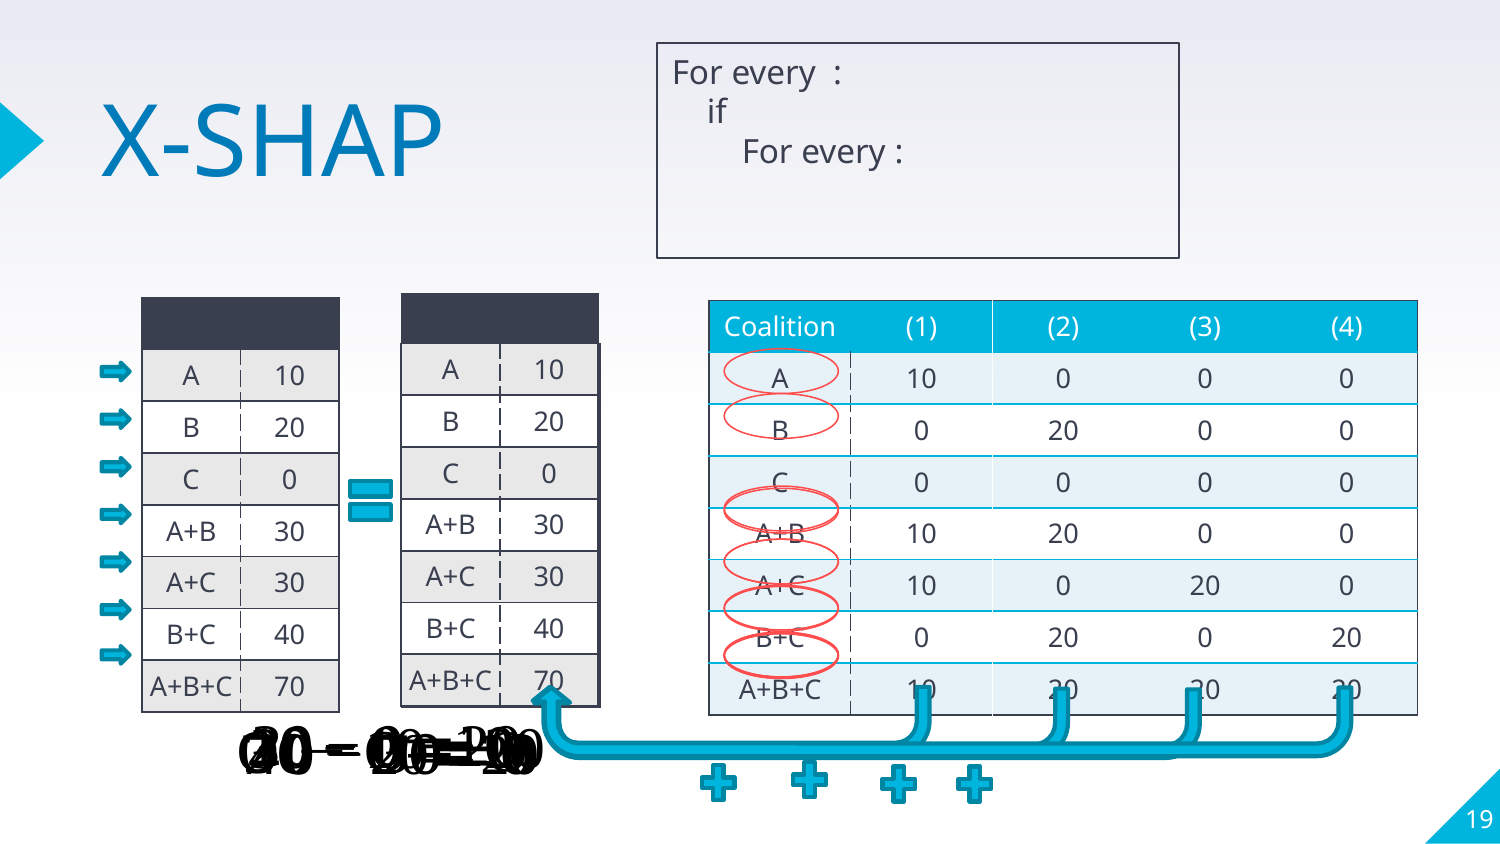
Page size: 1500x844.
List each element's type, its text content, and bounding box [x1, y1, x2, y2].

table_cell 20 [993, 509, 1134, 559]
table_cell 0 [1276, 405, 1417, 455]
table_cell 0 [500, 448, 597, 498]
table_cell C [710, 457, 851, 507]
text_box [724, 539, 839, 584]
table_cell A+C [710, 560, 851, 610]
title X-SHAP [101, 99, 656, 194]
table_cell 20 [993, 664, 1134, 714]
text_box [880, 764, 917, 804]
text_box [700, 763, 737, 802]
table_cell 30 [500, 552, 597, 602]
table_cell 0 [1134, 457, 1276, 507]
text_box [1173, 687, 1202, 741]
text_box [724, 633, 839, 679]
table_header (4) [1276, 301, 1417, 351]
table_cell B+C [789, 612, 851, 662]
table_cell A+B [710, 509, 851, 559]
table_cell A [710, 353, 769, 403]
slide_number 19 [1418, 760, 1494, 838]
table_header (1) [851, 301, 992, 351]
table_header (3) [1134, 301, 1276, 351]
table_cell A+B+C [402, 655, 500, 705]
table_cell 0 [1134, 612, 1276, 662]
table_cell 0 [993, 457, 1134, 507]
table_cell A+B+C [710, 664, 851, 714]
table_cell 70 [500, 655, 597, 705]
table_cell 10 [851, 560, 992, 610]
table_cell 0 [993, 560, 1134, 610]
table_header A [402, 344, 500, 394]
table_cell 20 [993, 405, 1134, 455]
text_box [724, 393, 839, 439]
table_cell 0 [851, 457, 992, 507]
table_cell 0 [1276, 560, 1417, 610]
table_cell 40 [500, 603, 597, 653]
text_box [99, 408, 132, 430]
table_cell A+B [402, 500, 500, 550]
text_box [578, 684, 932, 741]
table_cell 20 [1276, 612, 1417, 662]
text_box [348, 479, 393, 499]
table_cell 0 [1276, 509, 1417, 559]
table_cell 0 [851, 612, 992, 662]
table_cell B [402, 396, 500, 446]
table_cell 0 [1276, 457, 1417, 507]
text_box [348, 502, 393, 522]
table_cell 20 [1276, 664, 1417, 714]
table_cell A [793, 353, 851, 403]
table_cell B+C [710, 612, 774, 662]
table_cell 20 [1134, 560, 1276, 610]
table_cell 10 [851, 509, 992, 559]
table_cell 10 [851, 353, 992, 403]
text_box [99, 551, 132, 573]
table_header (2) [993, 301, 1134, 351]
text_box [99, 598, 132, 621]
text_box [99, 503, 132, 526]
table_header 10 [500, 344, 597, 394]
text_box [724, 488, 839, 534]
table_cell A+C [402, 552, 500, 602]
table_cell 0 [1134, 405, 1276, 455]
title X-SHAP [658, 99, 1121, 194]
table_cell B [710, 405, 851, 455]
table_cell 10 [851, 664, 992, 714]
table_cell 0 [1134, 353, 1276, 403]
text_box [99, 644, 132, 666]
text_box [532, 685, 1354, 759]
table_cell 0 [851, 405, 992, 455]
text_box [99, 360, 132, 383]
text_box [724, 348, 839, 394]
table_cell 30 [500, 500, 597, 550]
table_cell 0 [1276, 353, 1417, 403]
table_cell 0 [993, 353, 1134, 403]
table_cell 0 [1134, 509, 1276, 559]
table_cell B+C [402, 603, 500, 653]
text_box [724, 586, 839, 632]
table_cell 20 [1134, 664, 1276, 714]
table_cell 20 [993, 612, 1134, 662]
table_cell C [402, 448, 500, 498]
table_header Coalition [710, 301, 851, 351]
text_box [1040, 686, 1071, 741]
table_cell 20 [500, 396, 597, 446]
text_box [99, 455, 132, 478]
text_box [956, 764, 993, 804]
text_box [791, 761, 828, 799]
